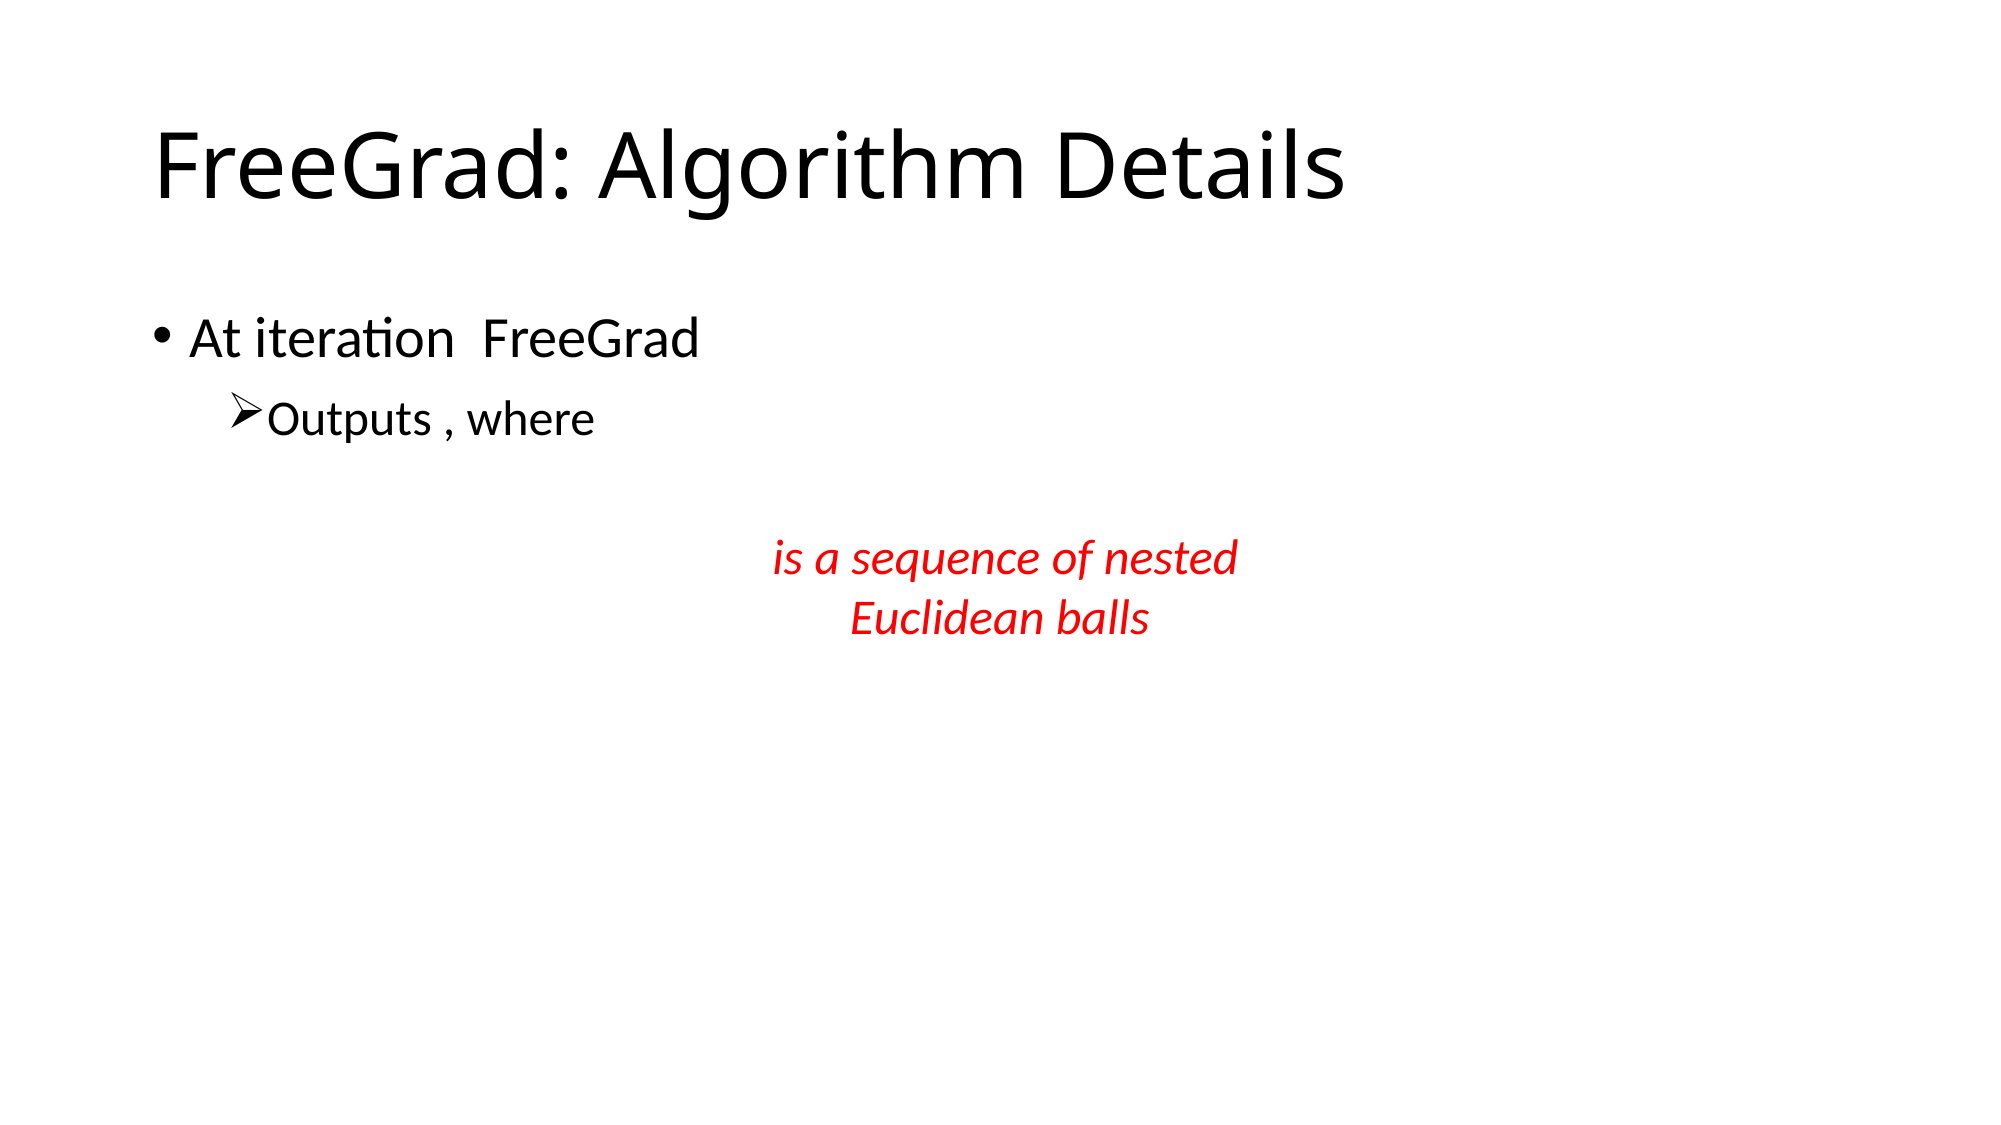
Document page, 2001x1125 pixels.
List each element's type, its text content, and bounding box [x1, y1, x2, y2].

title FreeGrad: Algorithm Details [137, 59, 1863, 278]
